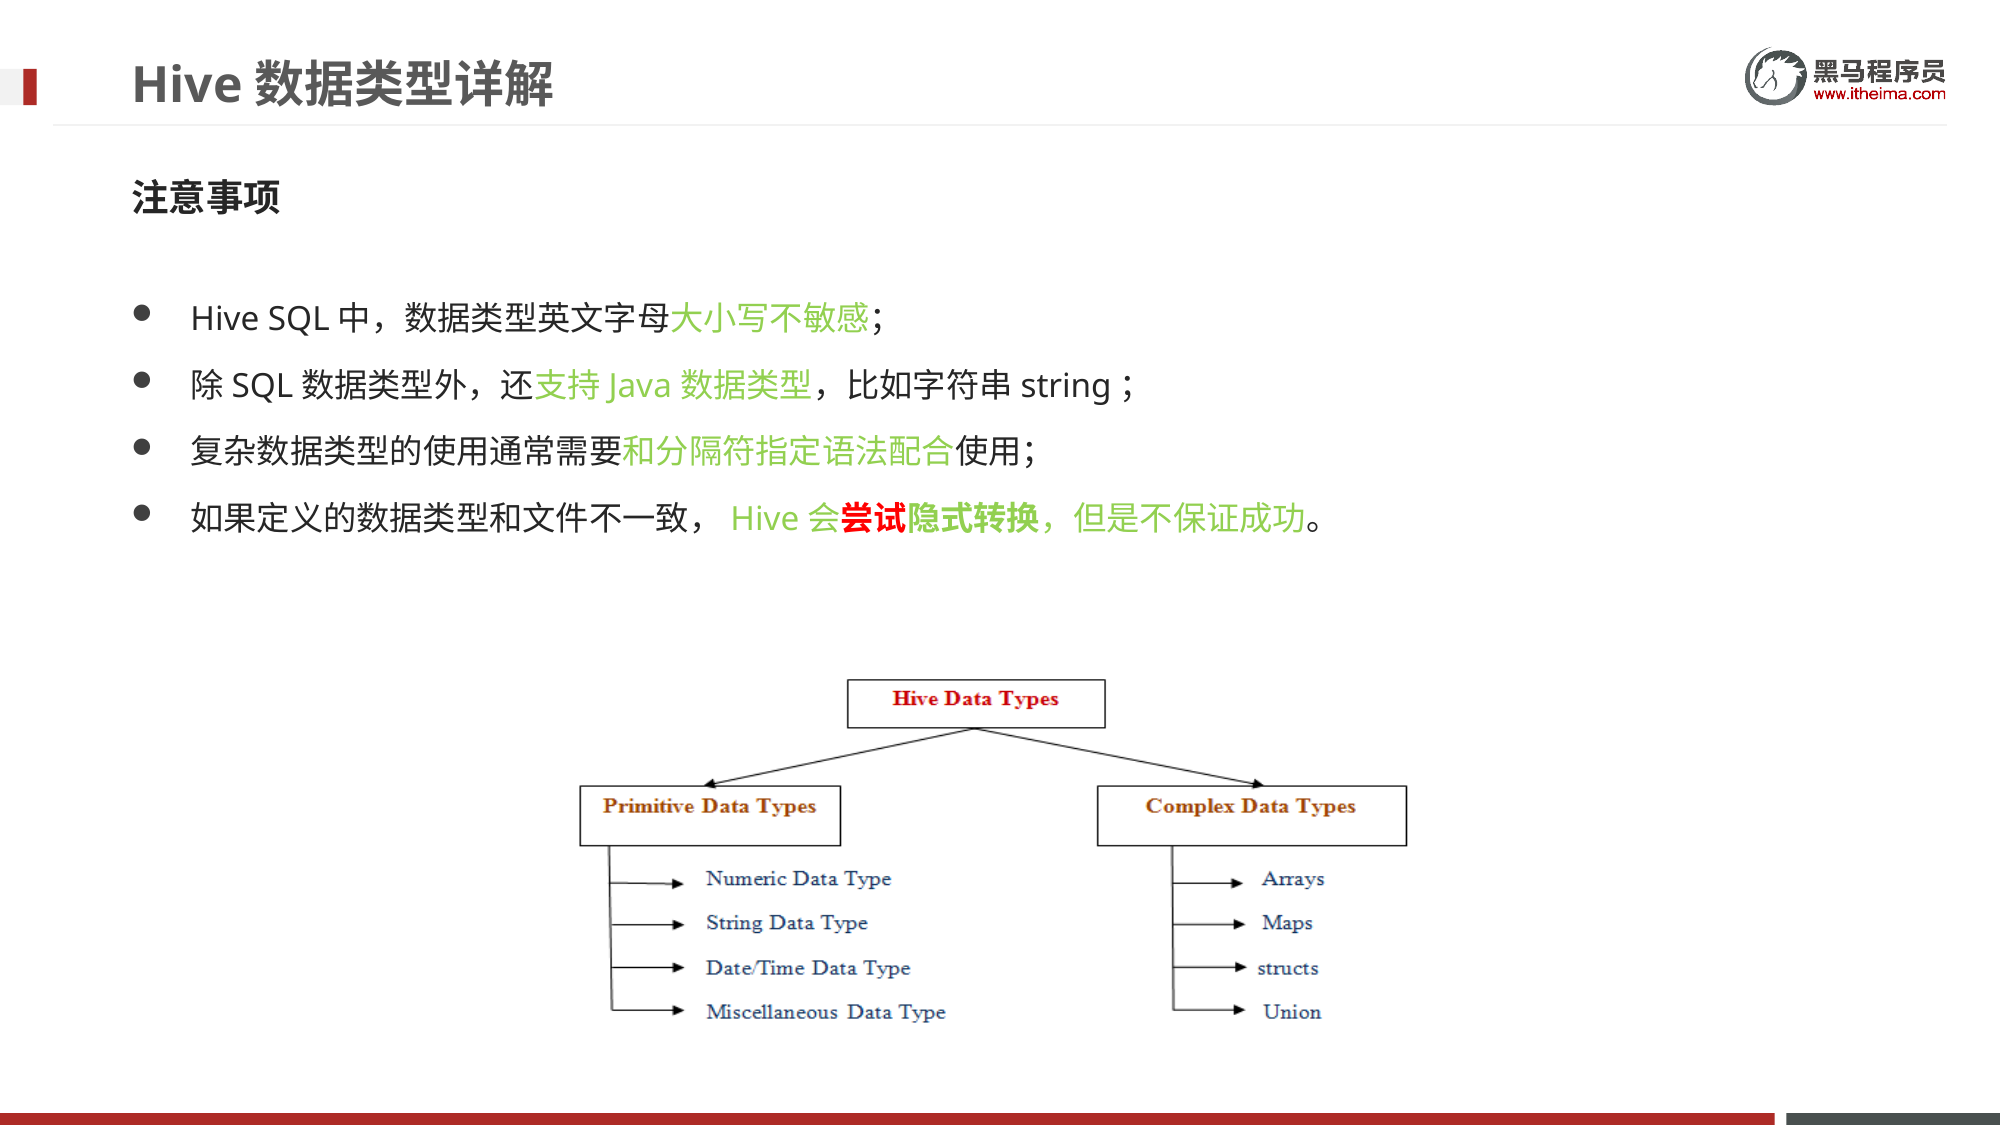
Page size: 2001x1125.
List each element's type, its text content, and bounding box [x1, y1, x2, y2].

list 注意事项 [116, 154, 1880, 239]
title Hive数据类型详解 [116, 40, 1556, 125]
picture [493, 634, 1504, 1082]
picture [1744, 46, 1946, 106]
list Hive SQL中，数据类型英文字母大小写不敏感； 除SQL数据类型外，还支持Java数据类型，比如字符串string； 复杂数据类型的使用通常需要和分隔符指定语法配合使用； 如果定义的数据类型和文件不一致，Hive会尝试隐式转换，但是不保证成功。 [116, 270, 1880, 963]
